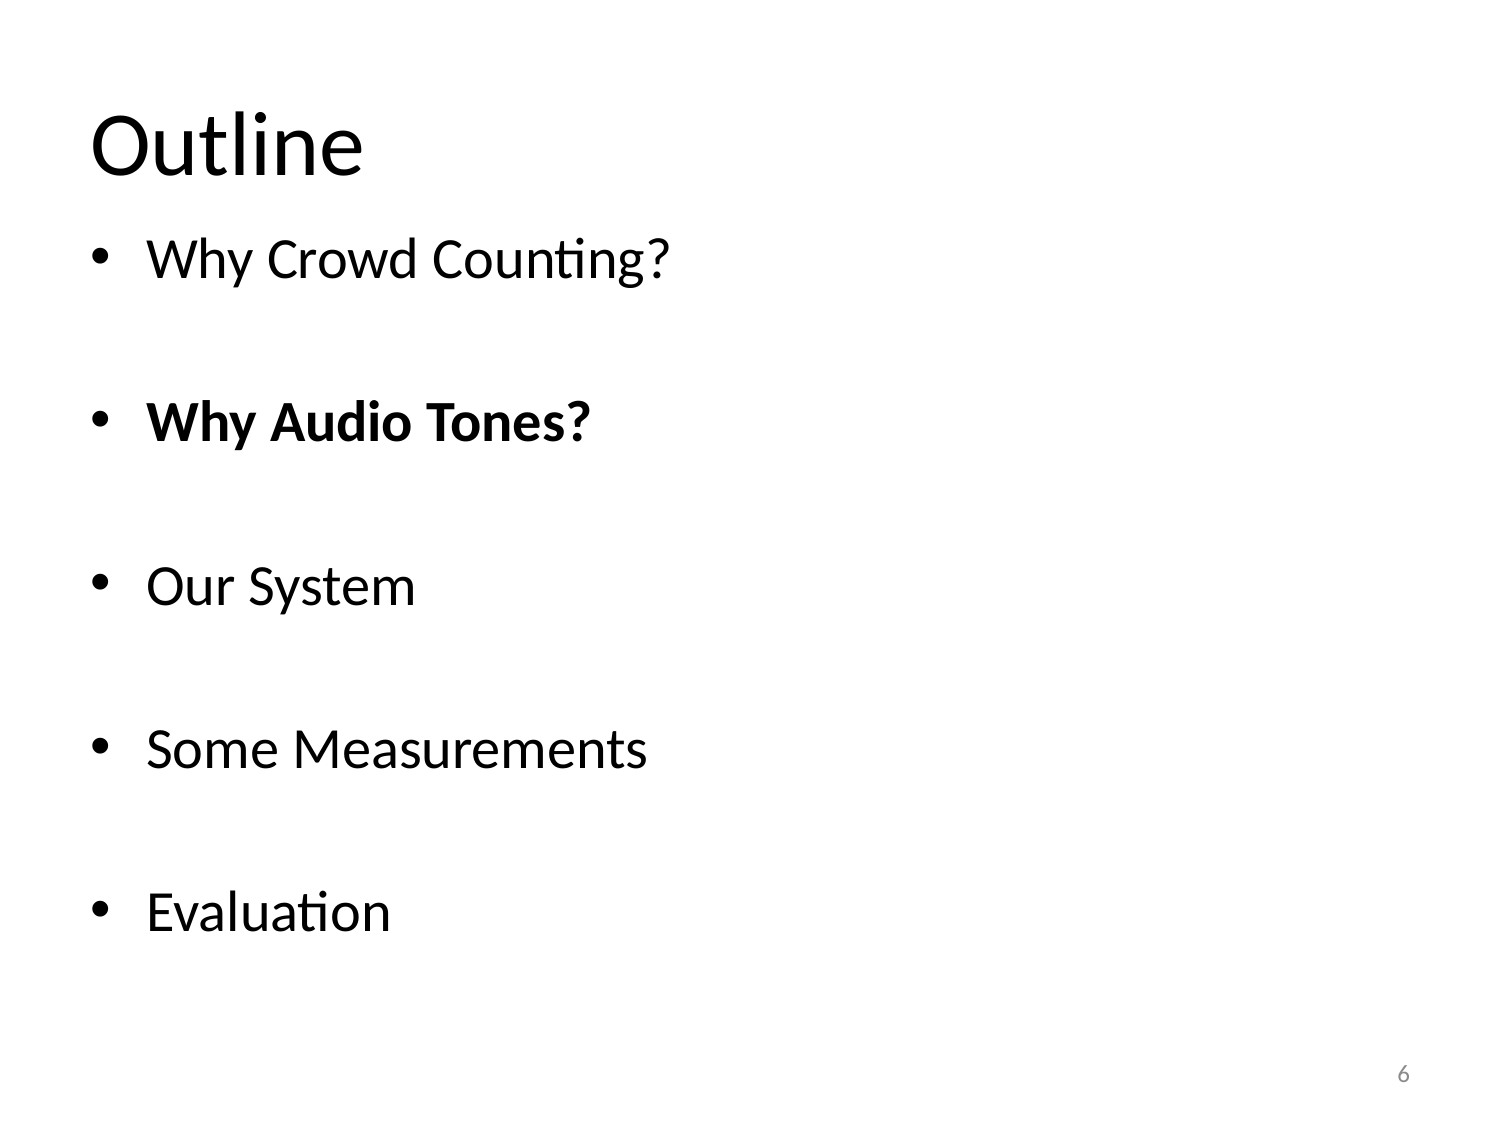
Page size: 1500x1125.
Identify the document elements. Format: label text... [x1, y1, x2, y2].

slide_number 6 [1074, 1042, 1425, 1103]
list Why Crowd Counting? Why Audio Tones? Our System Some Measurements Evaluation [75, 212, 1425, 1025]
title Outline [75, 45, 1425, 212]
